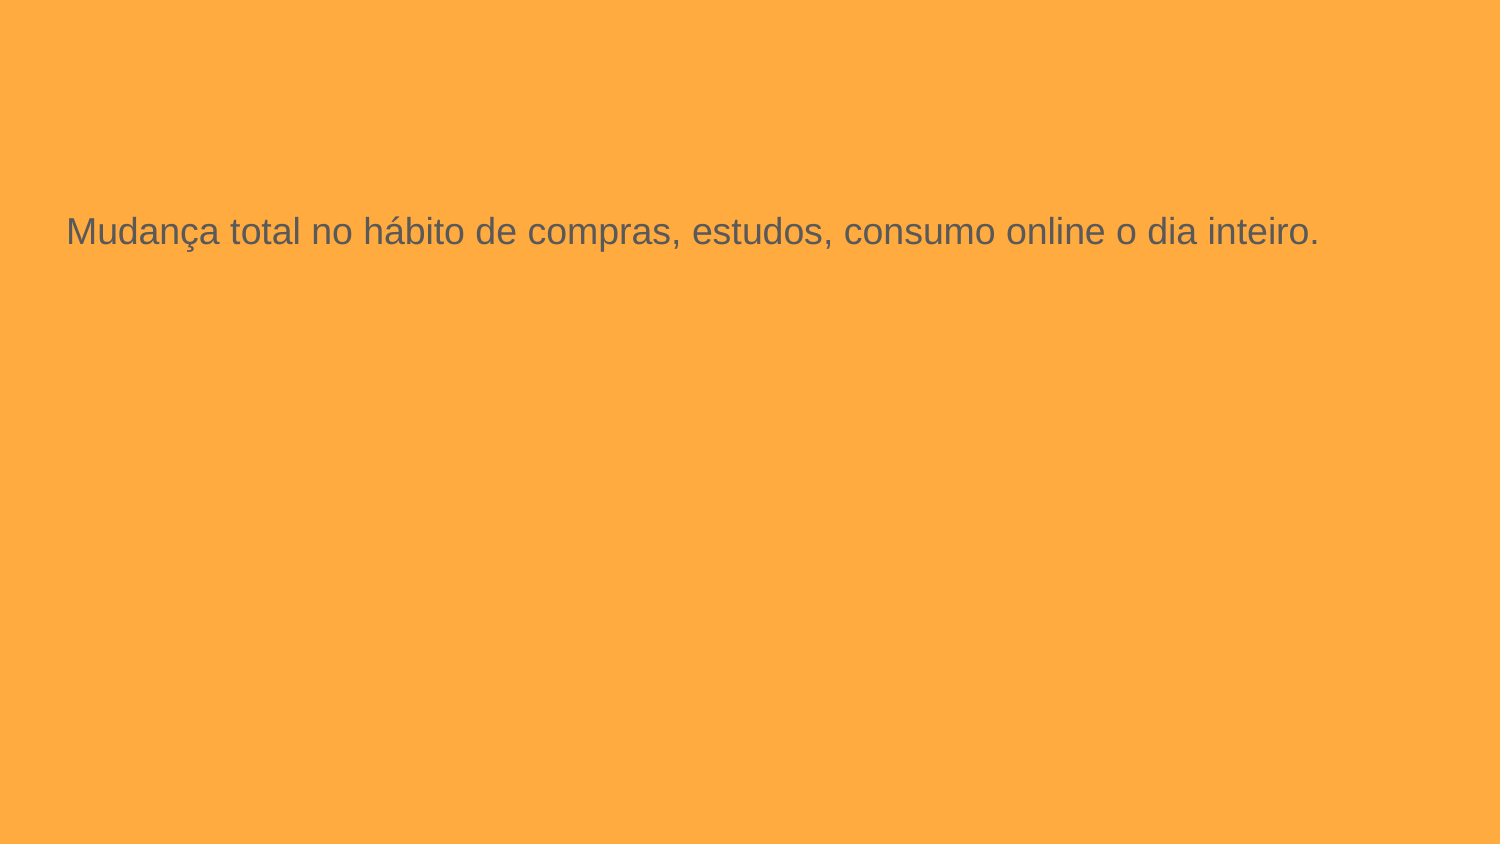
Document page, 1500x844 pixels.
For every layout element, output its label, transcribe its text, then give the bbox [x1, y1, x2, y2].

list Mudança total no hábito de compras, estudos, consumo online o dia inteiro. [51, 189, 1449, 750]
